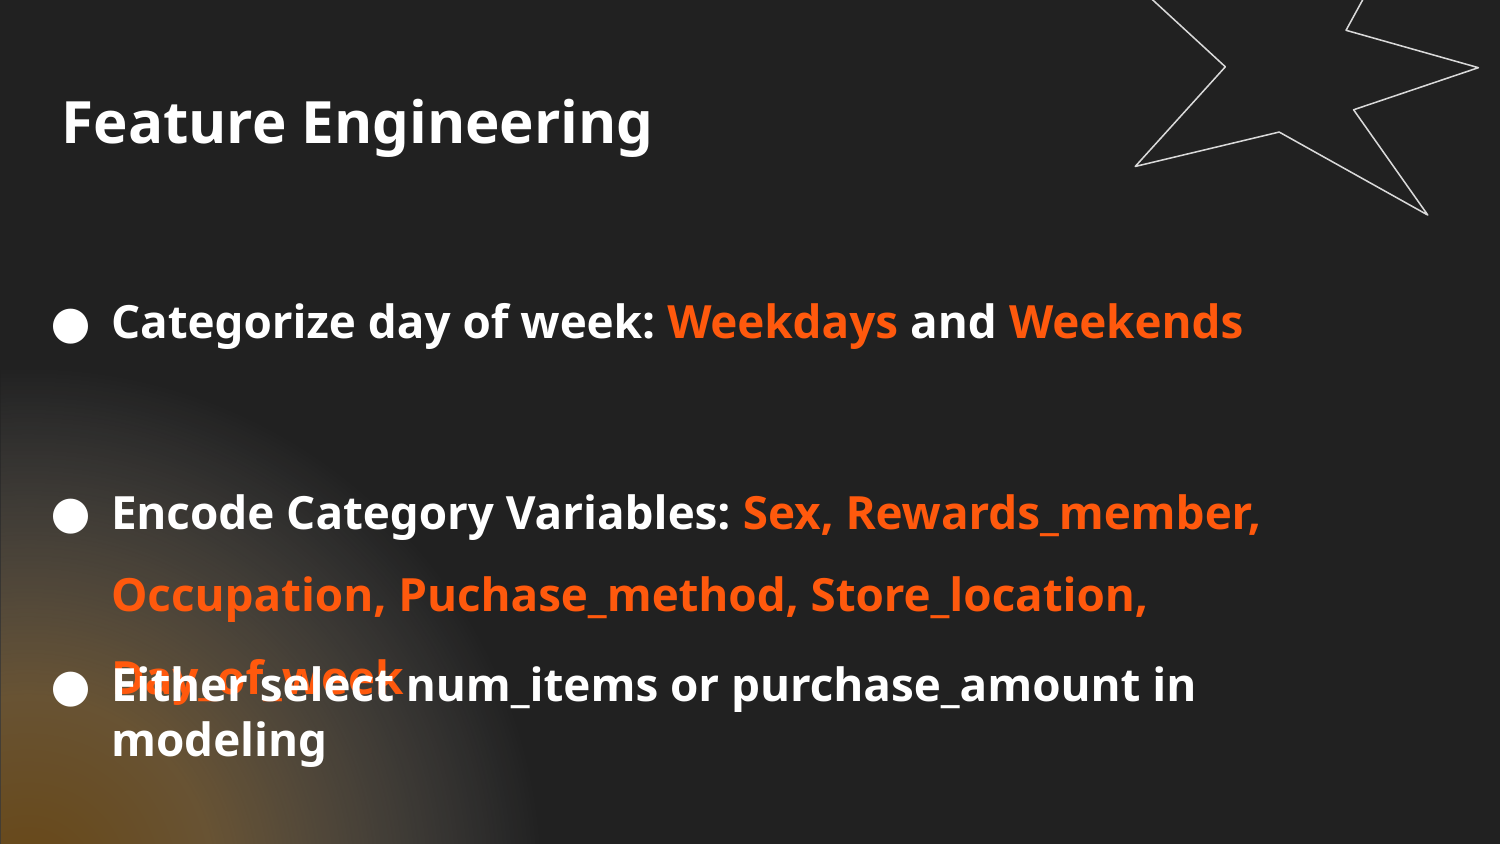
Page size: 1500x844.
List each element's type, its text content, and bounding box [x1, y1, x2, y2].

text_box Feature Engineering [0, 70, 841, 171]
text_box Categorize day of week: Weekdays and Weekends [21, 278, 1296, 364]
text_box Encode Category Variables: Sex, Rewards_member, Occupation, Puchase_method, Store_location, Day_of_week [21, 440, 1457, 719]
text_box Either select num_items or purchase_amount in modeling [21, 641, 1412, 781]
text_box [1135, 0, 1479, 216]
